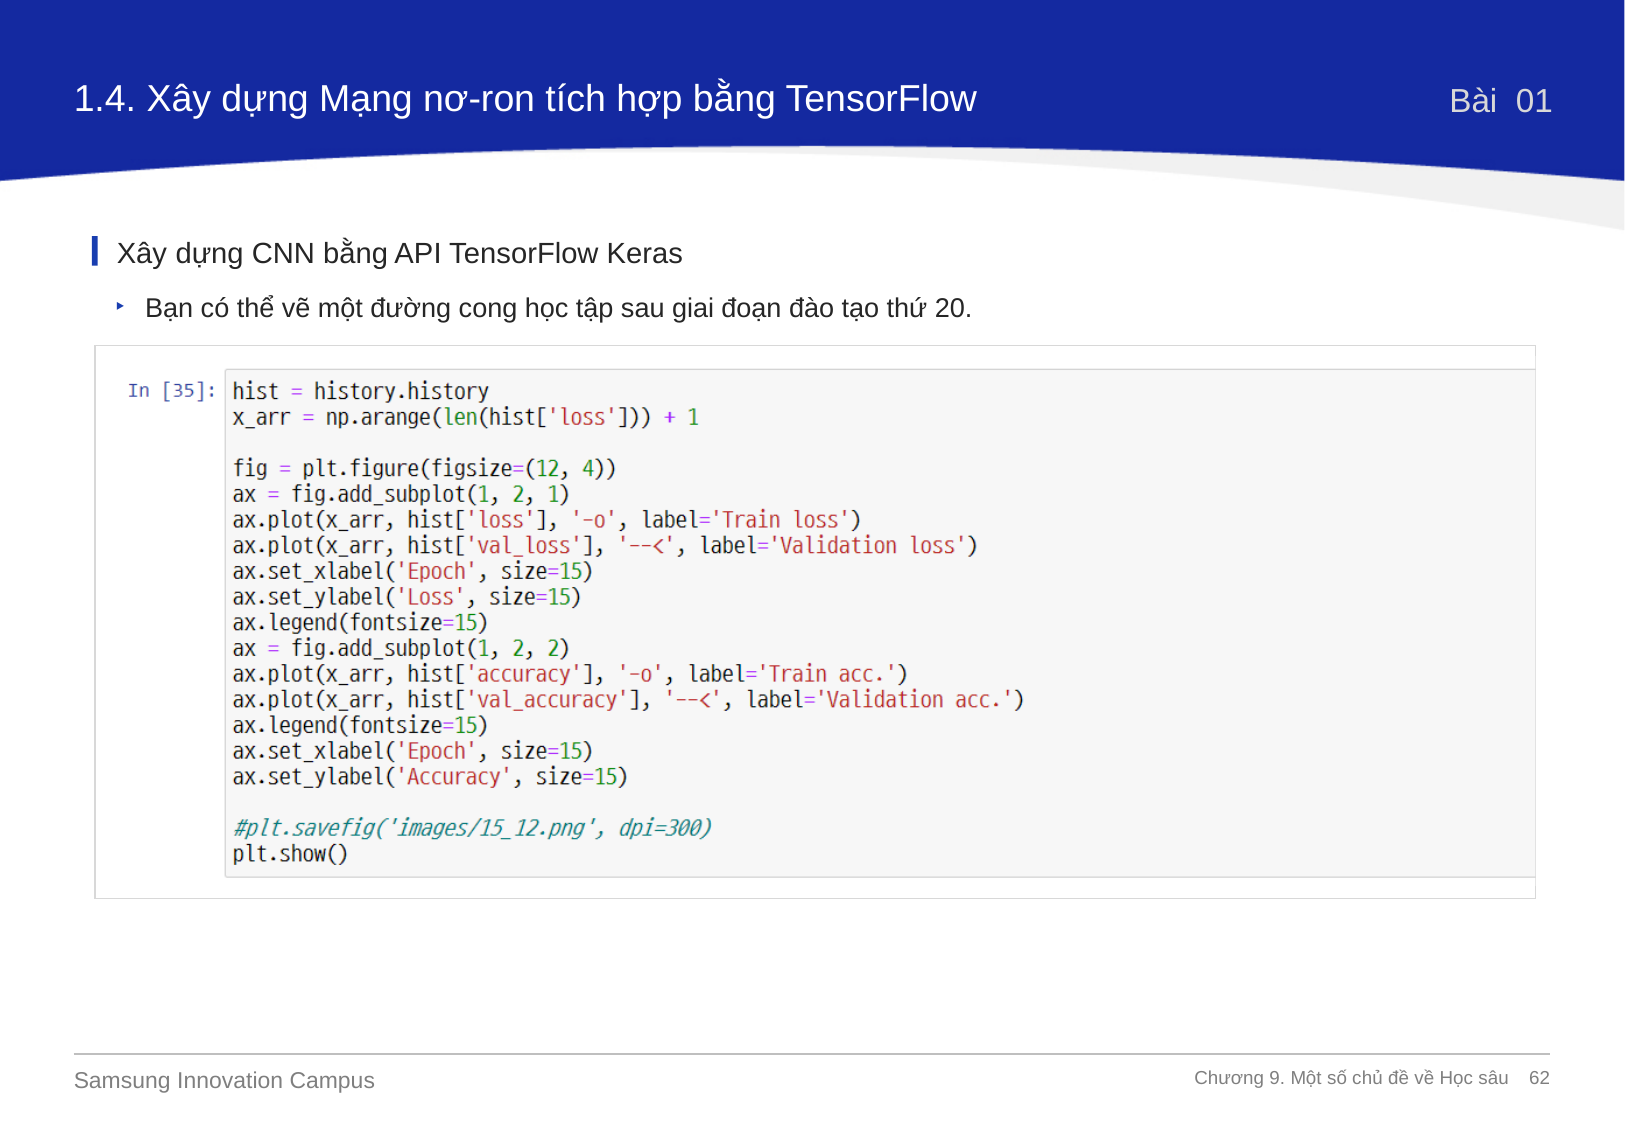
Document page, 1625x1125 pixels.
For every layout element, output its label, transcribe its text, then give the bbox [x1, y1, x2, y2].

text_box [73, 73, 1554, 120]
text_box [94, 345, 1536, 899]
picture [0, 0, 1625, 1125]
text_box Bạn có thể vẽ một đường cong học tập sau giai đoạn đào tạo thứ 20. [115, 278, 1532, 335]
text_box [91, 234, 1533, 270]
